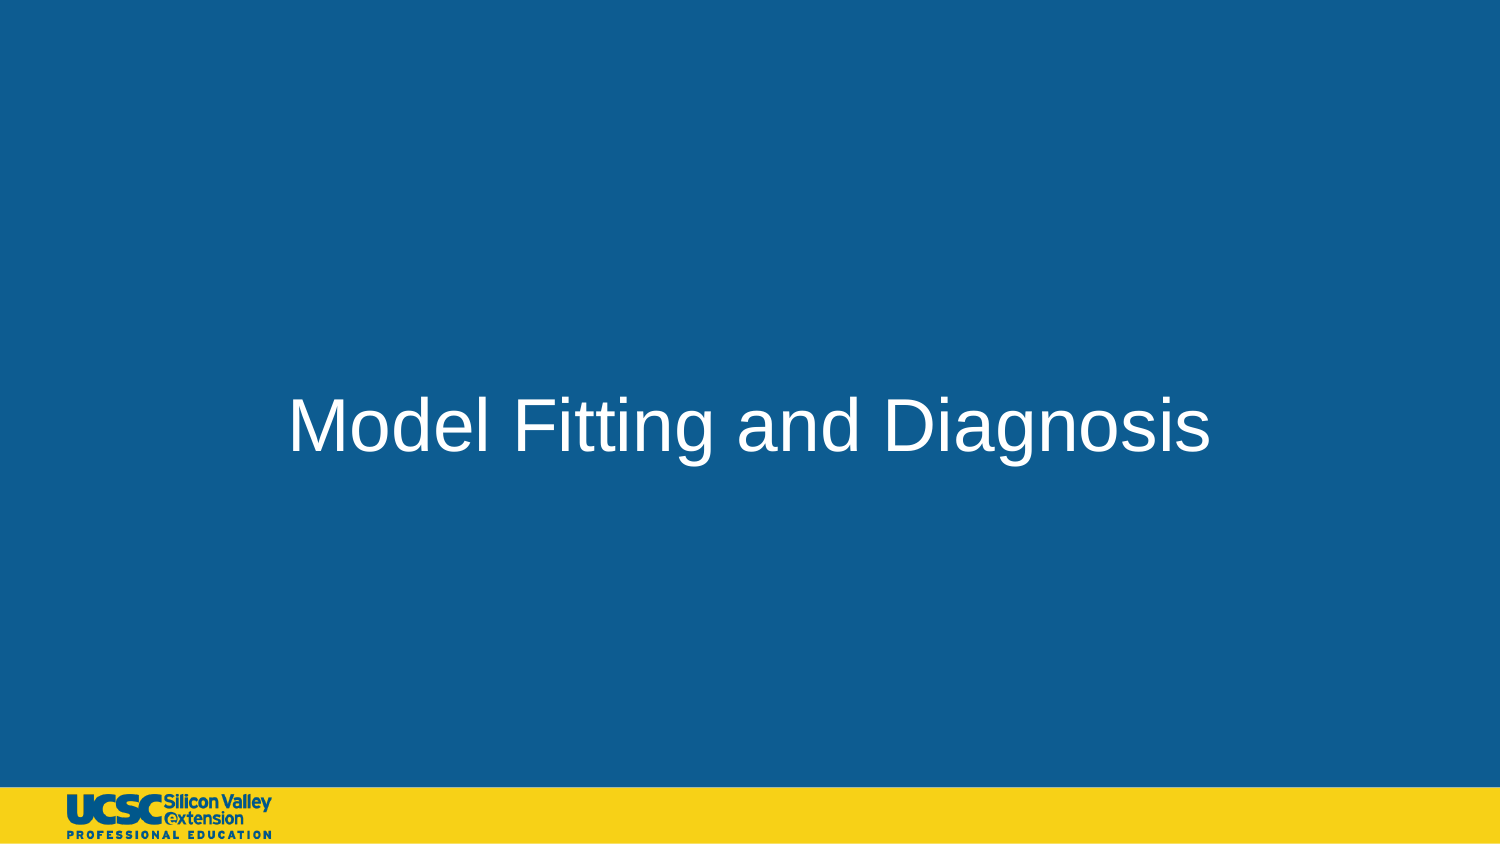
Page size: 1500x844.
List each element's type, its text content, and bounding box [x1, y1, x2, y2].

title Model Fitting and Diagnosis [51, 352, 1449, 491]
picture [60, 788, 277, 844]
